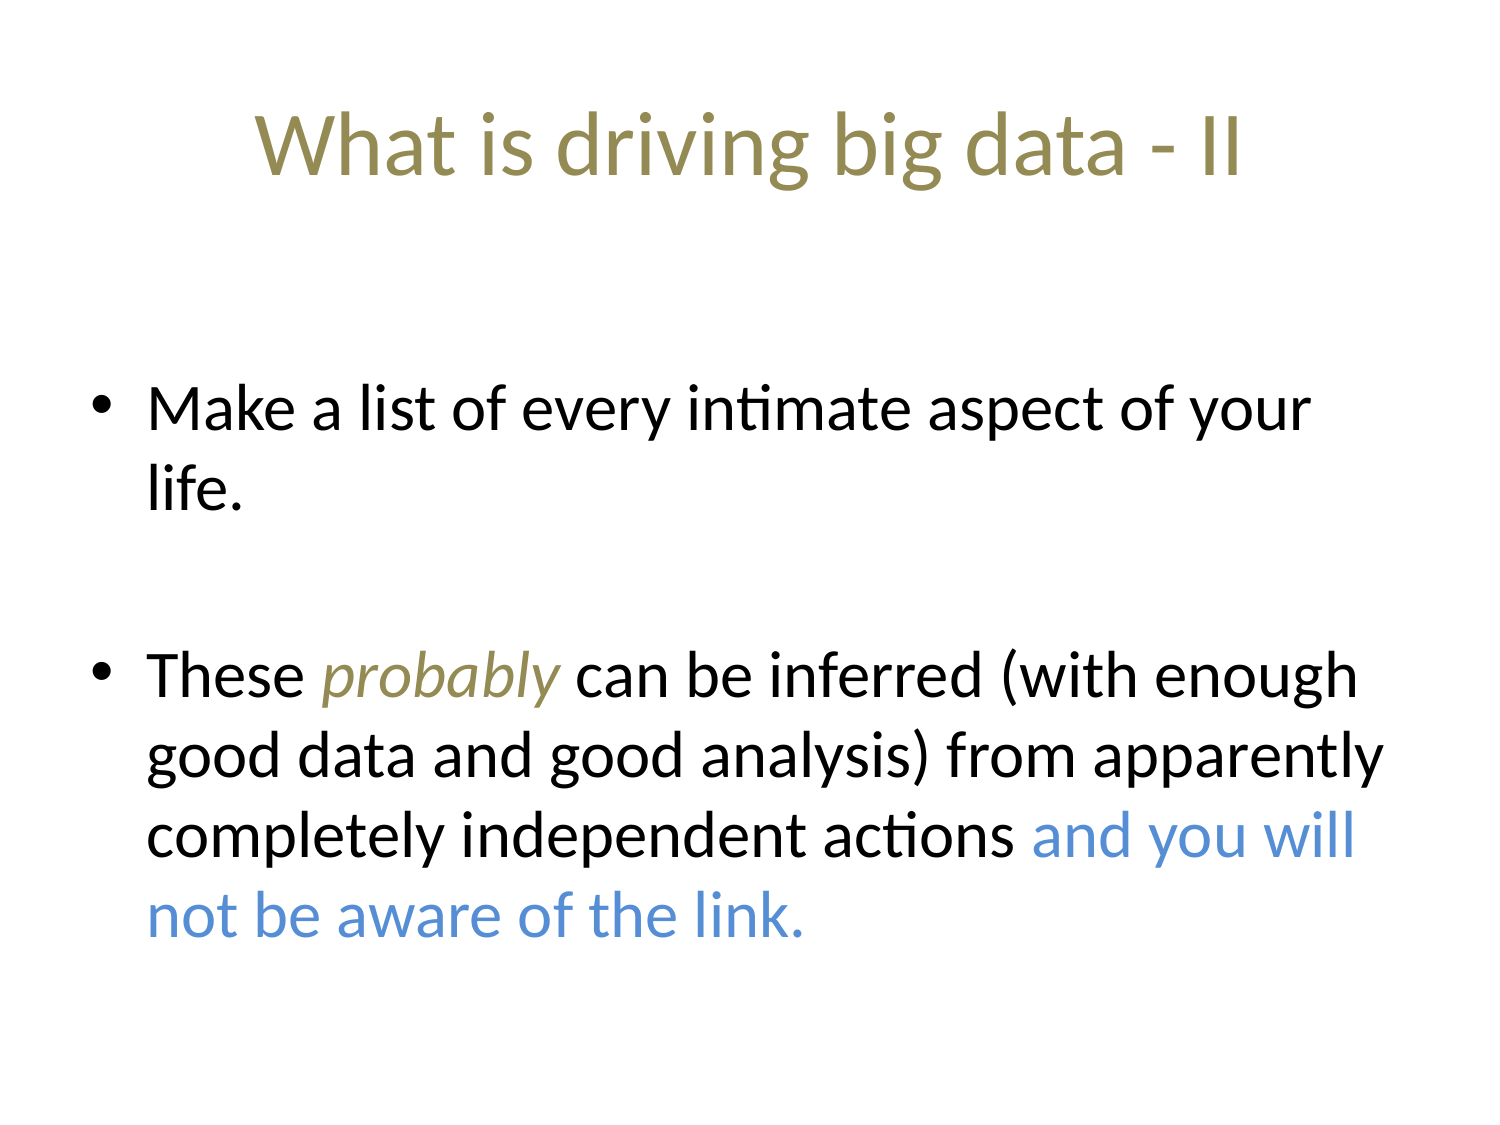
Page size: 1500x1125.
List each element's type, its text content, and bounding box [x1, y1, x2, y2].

list Make a list of every intimate aspect of your life. These probably can be inferred (with enough good data and good analysis) from apparently completely independent actions and you will not be aware of the link. [75, 262, 1425, 1005]
title What is driving big data - II [75, 45, 1425, 233]
